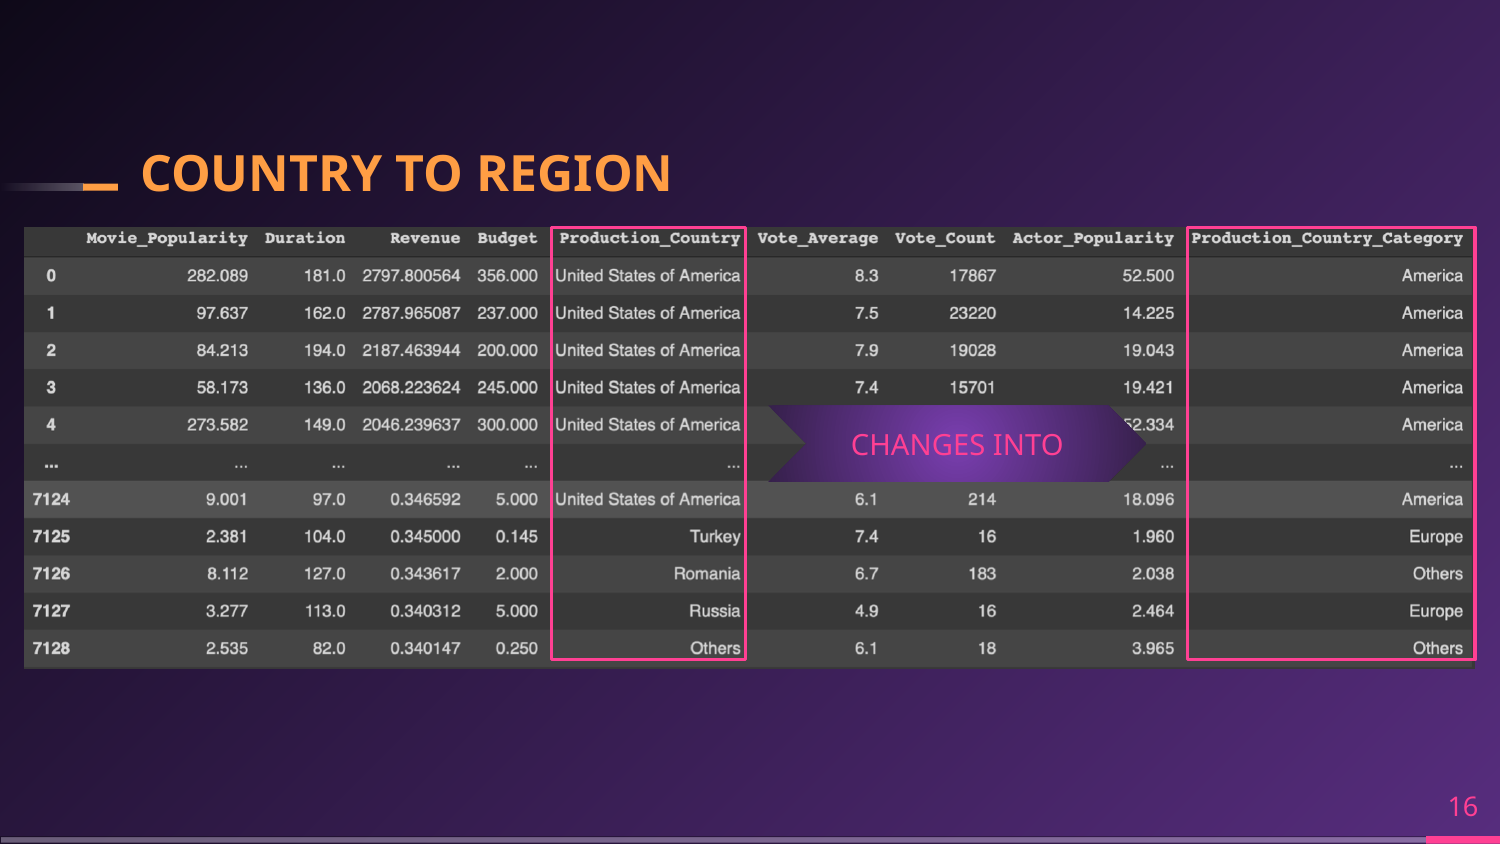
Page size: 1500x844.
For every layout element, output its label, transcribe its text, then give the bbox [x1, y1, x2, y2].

title COUNTRY TO REGION [140, 137, 1011, 203]
picture [24, 226, 1476, 669]
slide_number ‹#› [1426, 779, 1500, 837]
